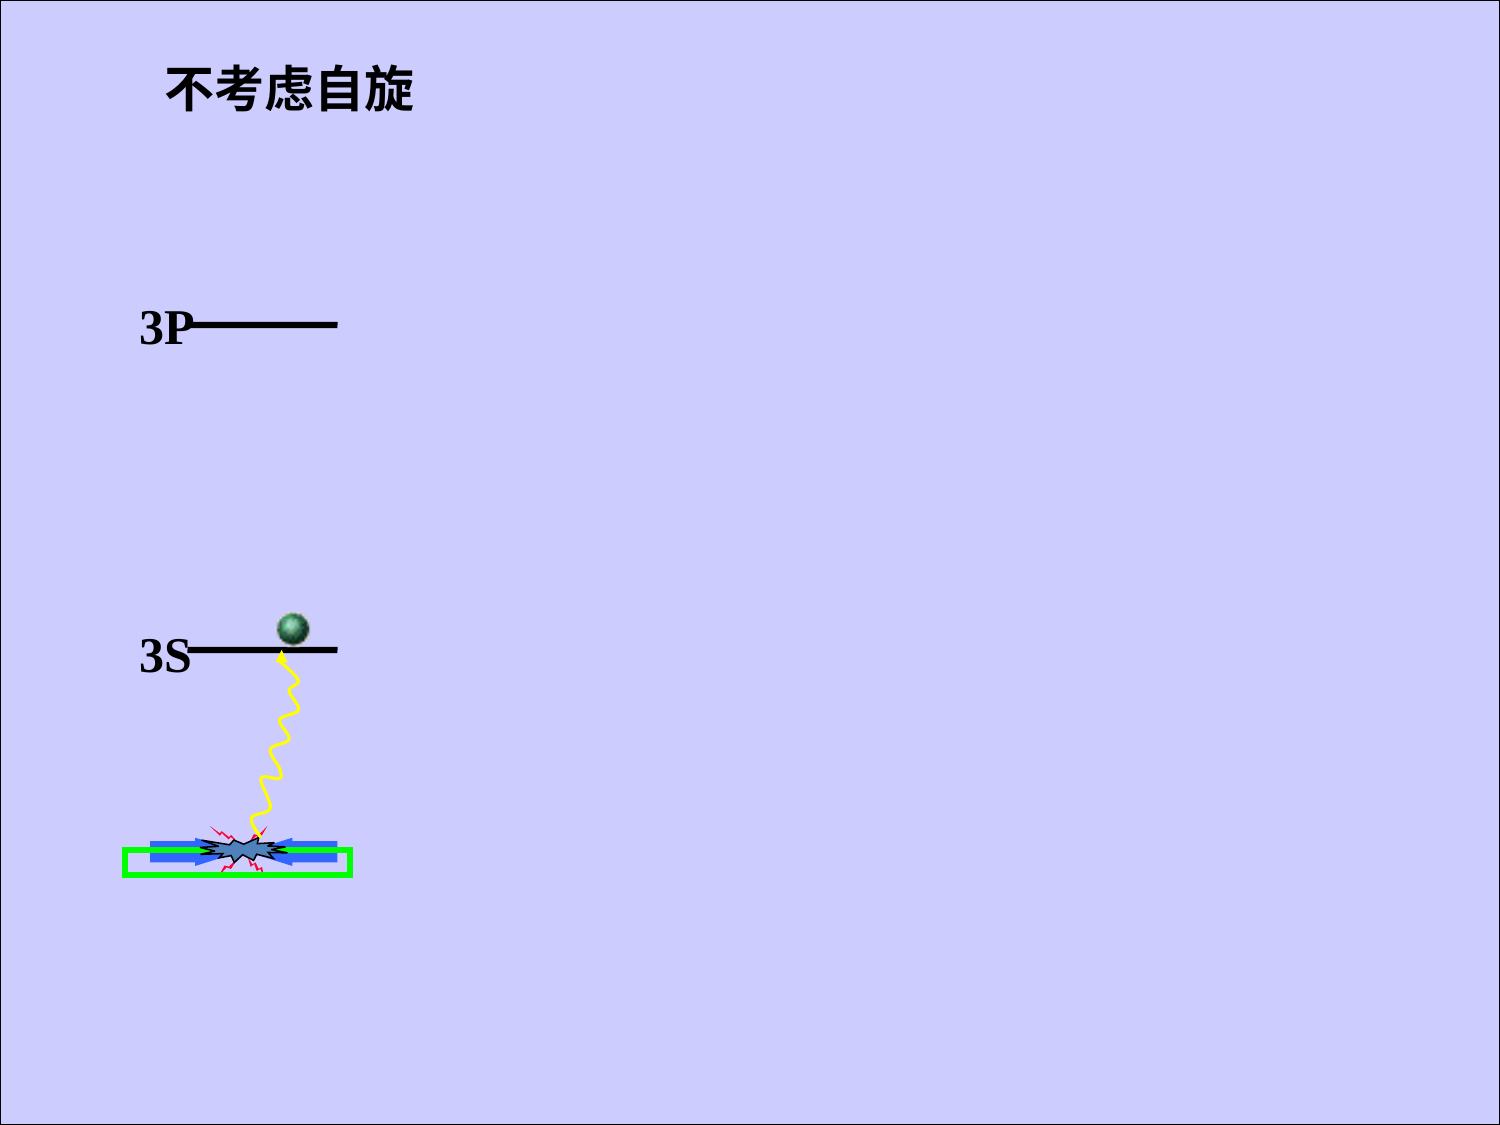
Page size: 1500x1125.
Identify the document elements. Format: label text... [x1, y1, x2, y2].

text_box 3P [124, 287, 213, 363]
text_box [249, 649, 301, 838]
picture [274, 612, 313, 651]
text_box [124, 825, 351, 878]
text_box 不考虑自旋 [150, 49, 443, 125]
text_box [0, 0, 1500, 1125]
text_box 3S [124, 614, 213, 690]
